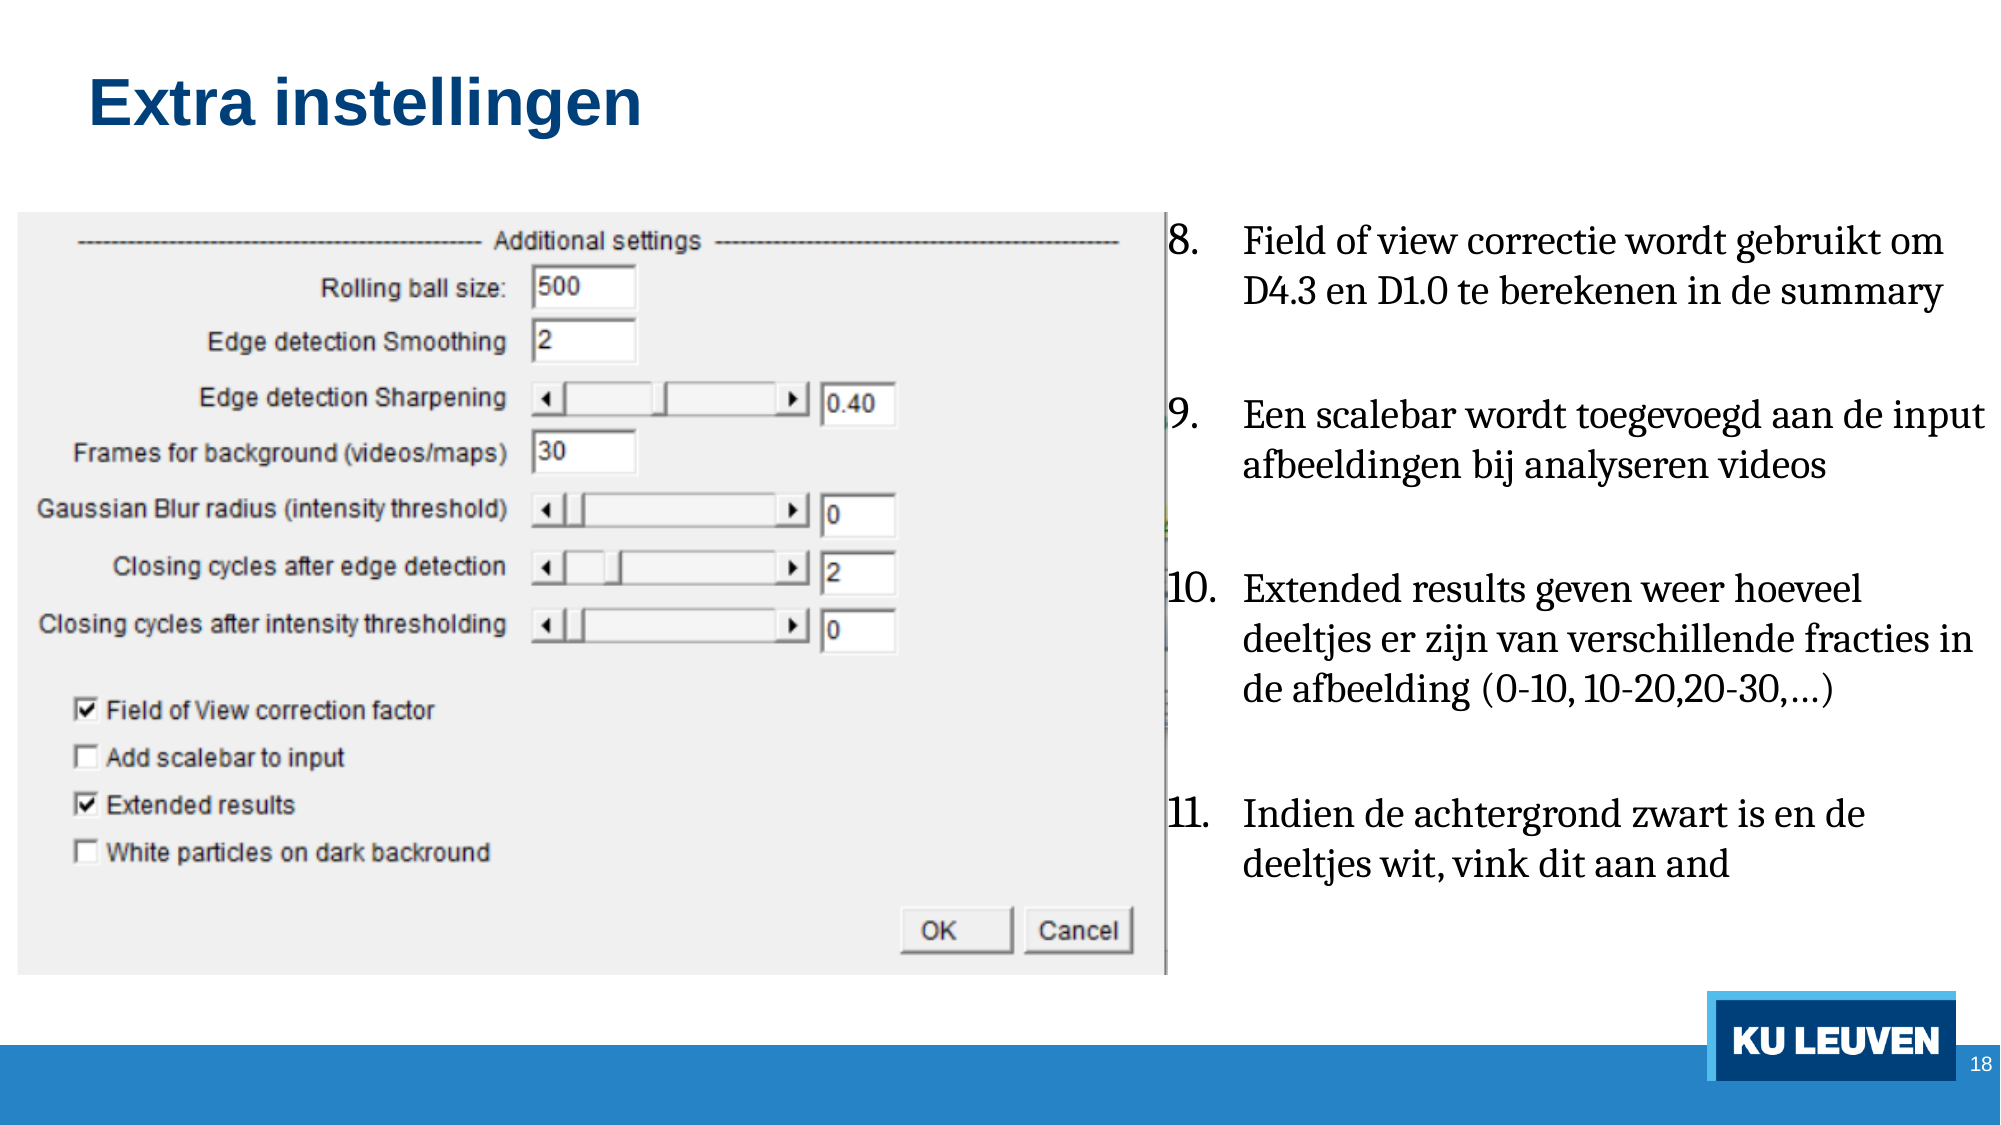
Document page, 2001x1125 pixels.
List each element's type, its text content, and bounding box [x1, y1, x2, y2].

slide_number 18 [1788, 1050, 1993, 1098]
title Extra instellingen [88, 6, 1956, 139]
picture [1707, 991, 1956, 1081]
picture [17, 212, 1169, 976]
list Field of view correctie wordt gebruikt om D4.3 en D1.0 te berekenen in de summary Een scalebar wordt toegevoegd aan de input afbeeldingen bij analyseren videos Extended results geven weer hoeveel deeltjes er zijn van verschillende fracties in de afbeelding (0-10, 10-20,20-30,…) Indien de achtergrond zwart is en de deeltjes wit, vink dit aan and [1170, 212, 1993, 975]
